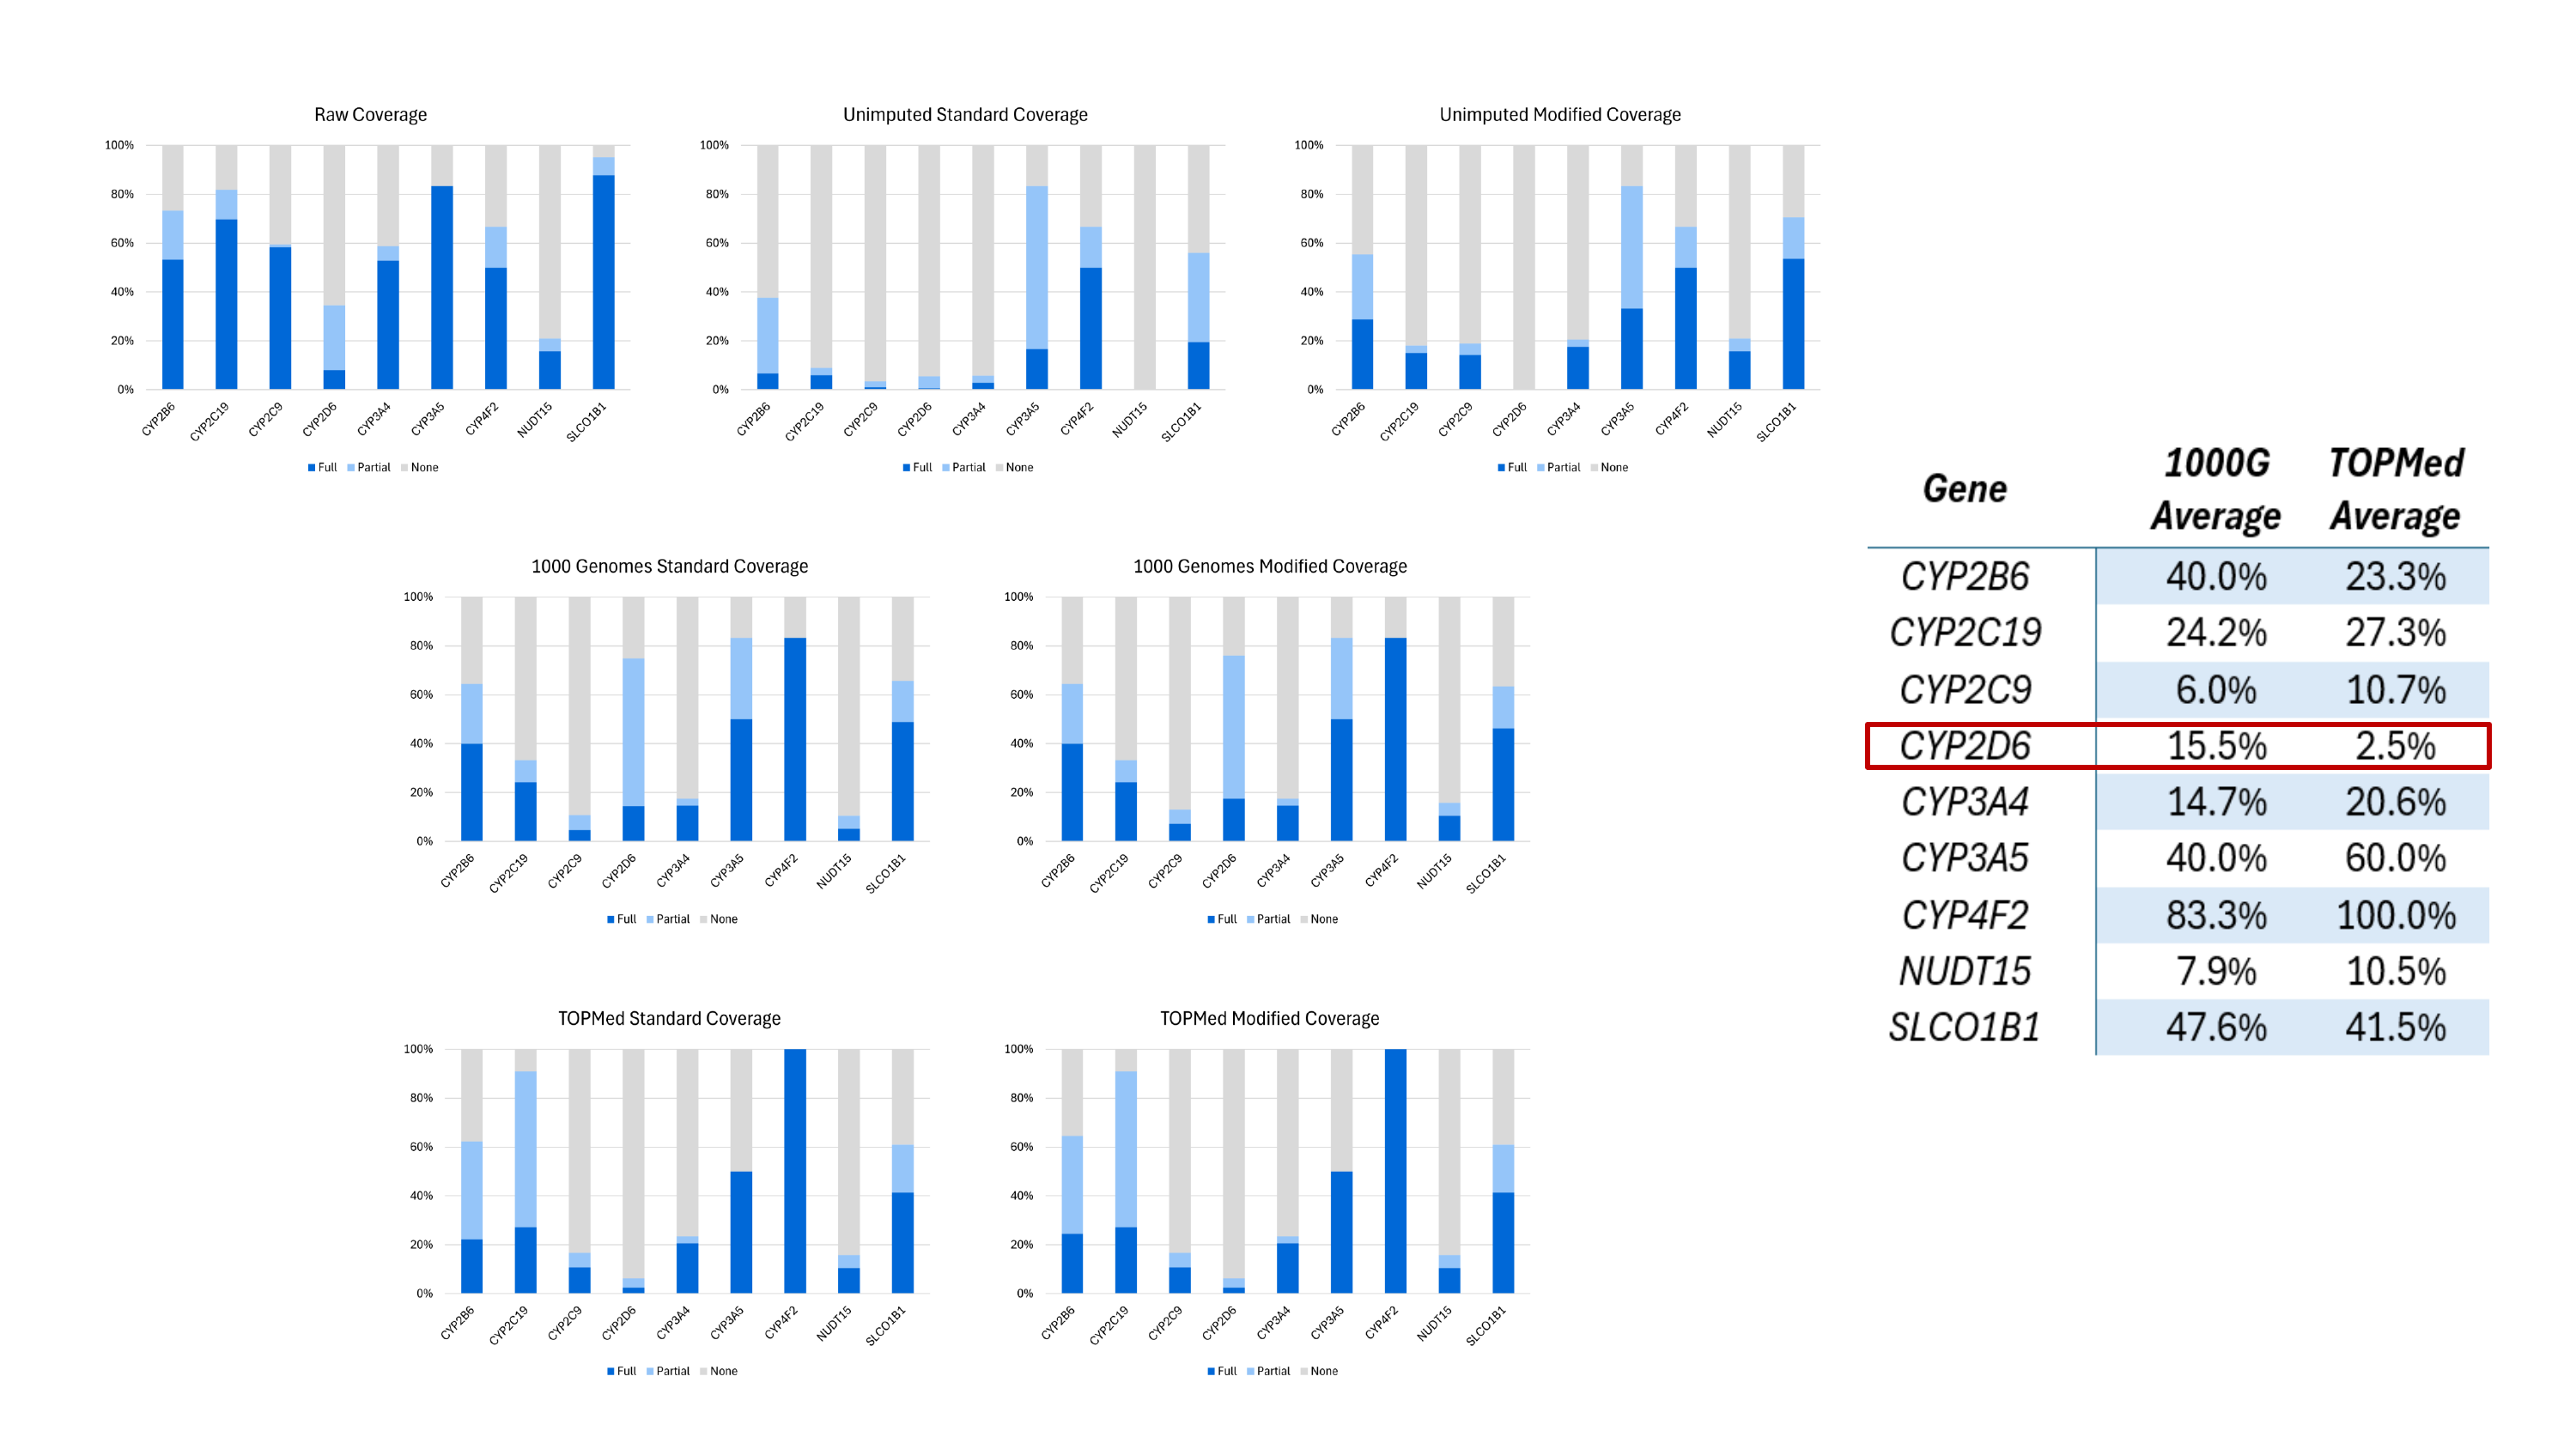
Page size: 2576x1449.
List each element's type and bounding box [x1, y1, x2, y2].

picture [86, 80, 1847, 1404]
text_box [1867, 412, 2490, 1099]
